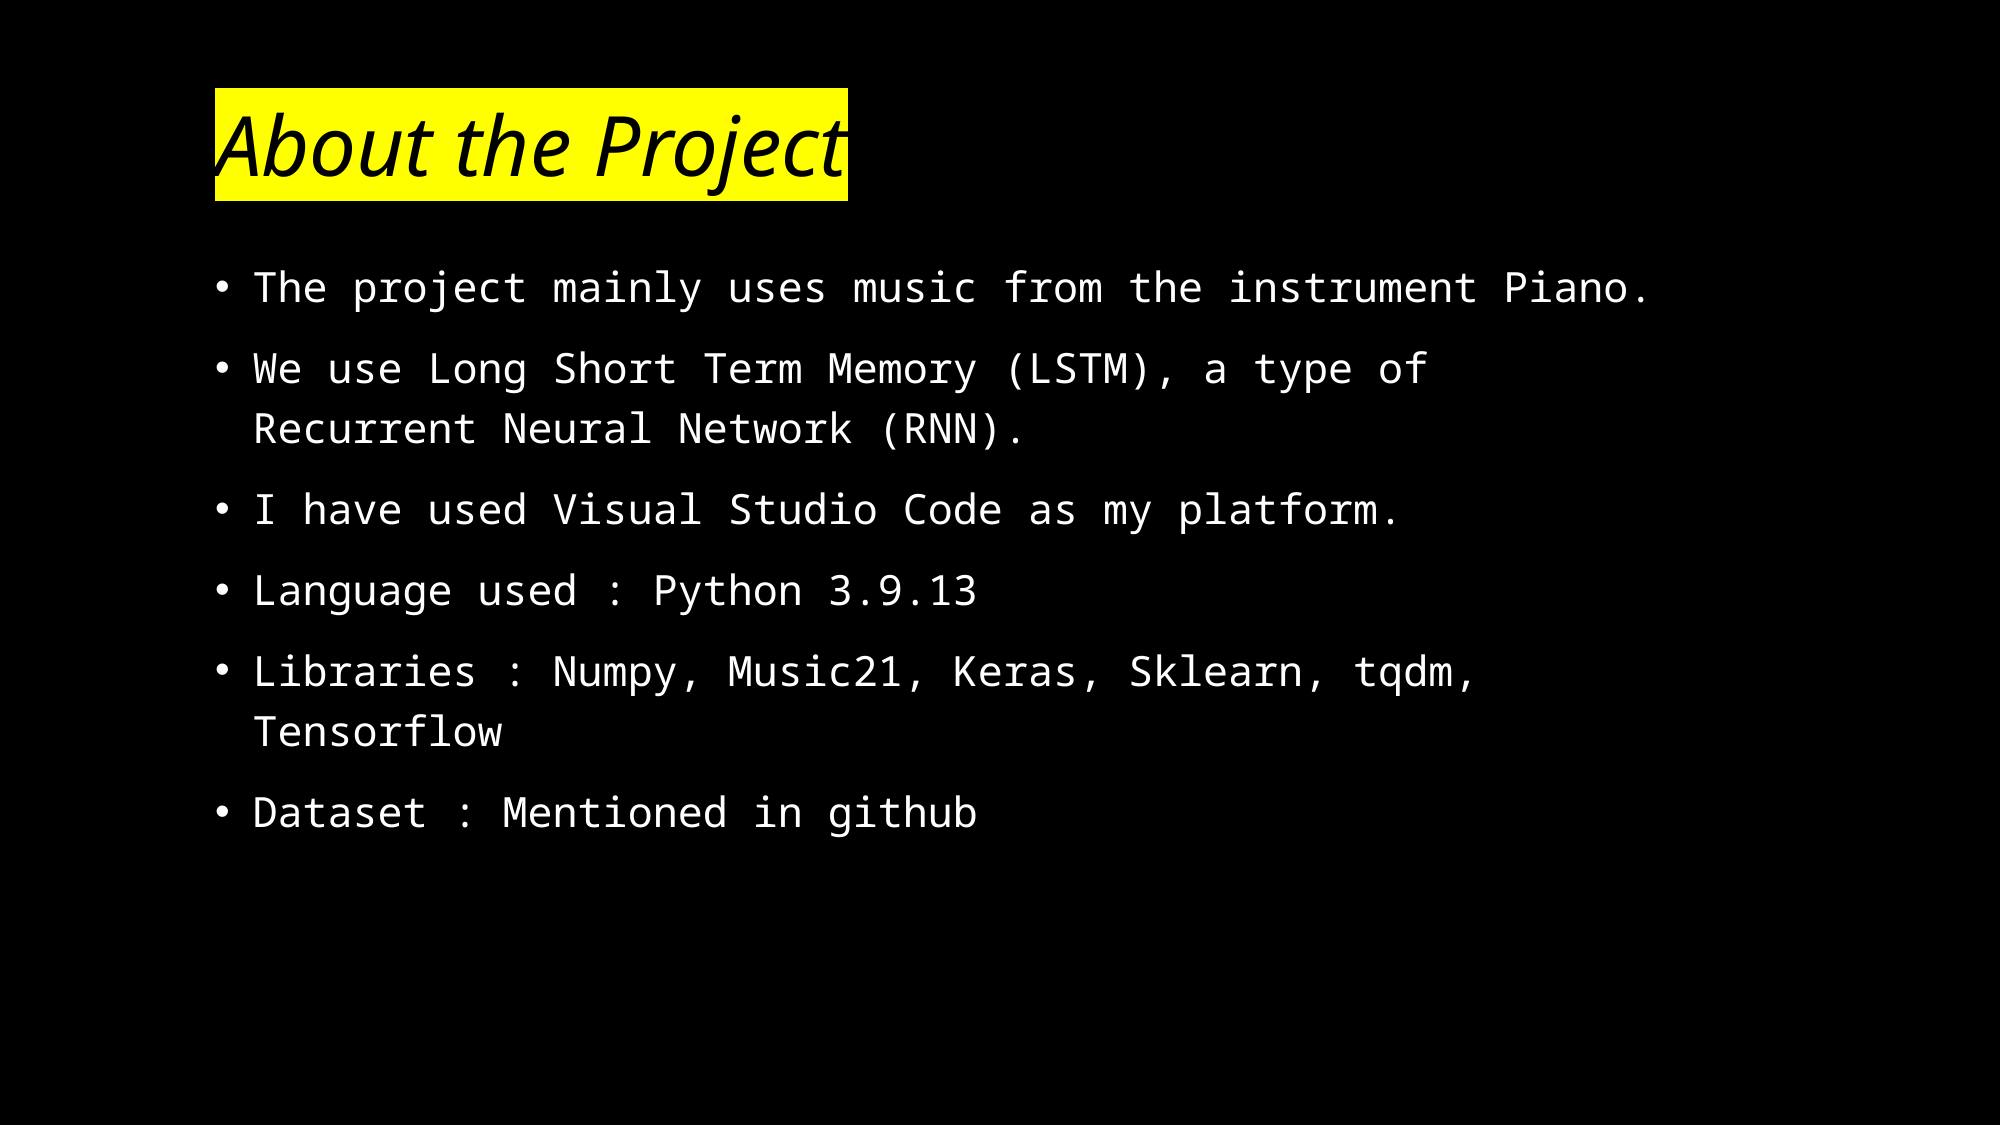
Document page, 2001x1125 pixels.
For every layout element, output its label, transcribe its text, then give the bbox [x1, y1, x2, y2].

title About the Project [200, 59, 1758, 201]
list The project mainly uses music from the instrument Piano. We use Long Short Term Memory (LSTM), a type of Recurrent Neural Network (RNN). I have used Visual Studio Code as my platform. Language used : Python 3.9.13 Libraries : Numpy, Music21, Keras, Sklearn, tqdm, Tensorflow Dataset : Mentioned in github [200, 243, 1758, 1047]
